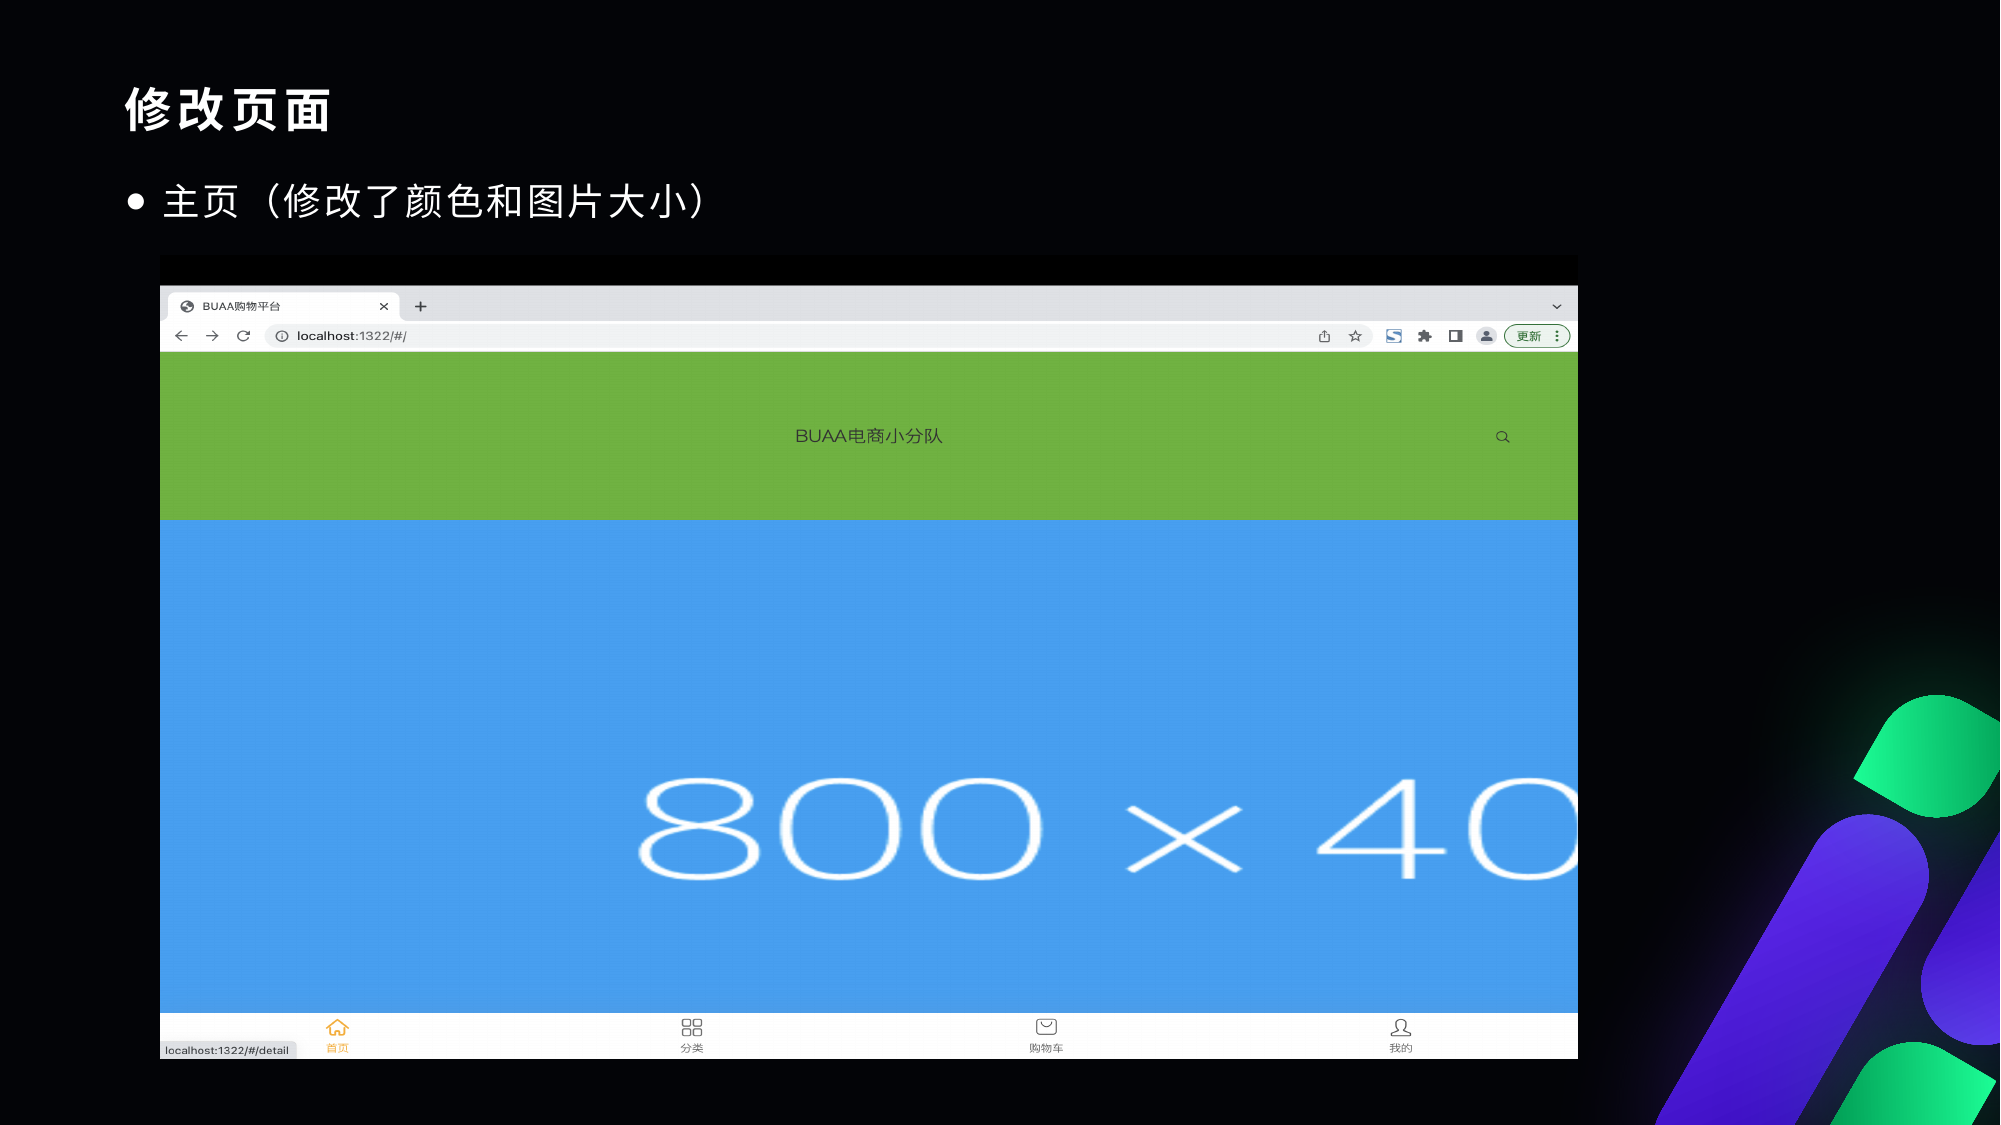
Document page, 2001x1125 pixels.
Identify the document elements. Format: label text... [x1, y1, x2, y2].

list 主页（修改了颜色和图片大小） [109, 156, 1891, 1041]
text_box [1922, 894, 2000, 986]
text_box [1829, 1041, 1998, 1125]
title 修改页面 [109, 72, 1891, 146]
text_box [1891, 694, 2000, 819]
text_box [1654, 1041, 1789, 1125]
picture [160, 255, 1578, 1060]
